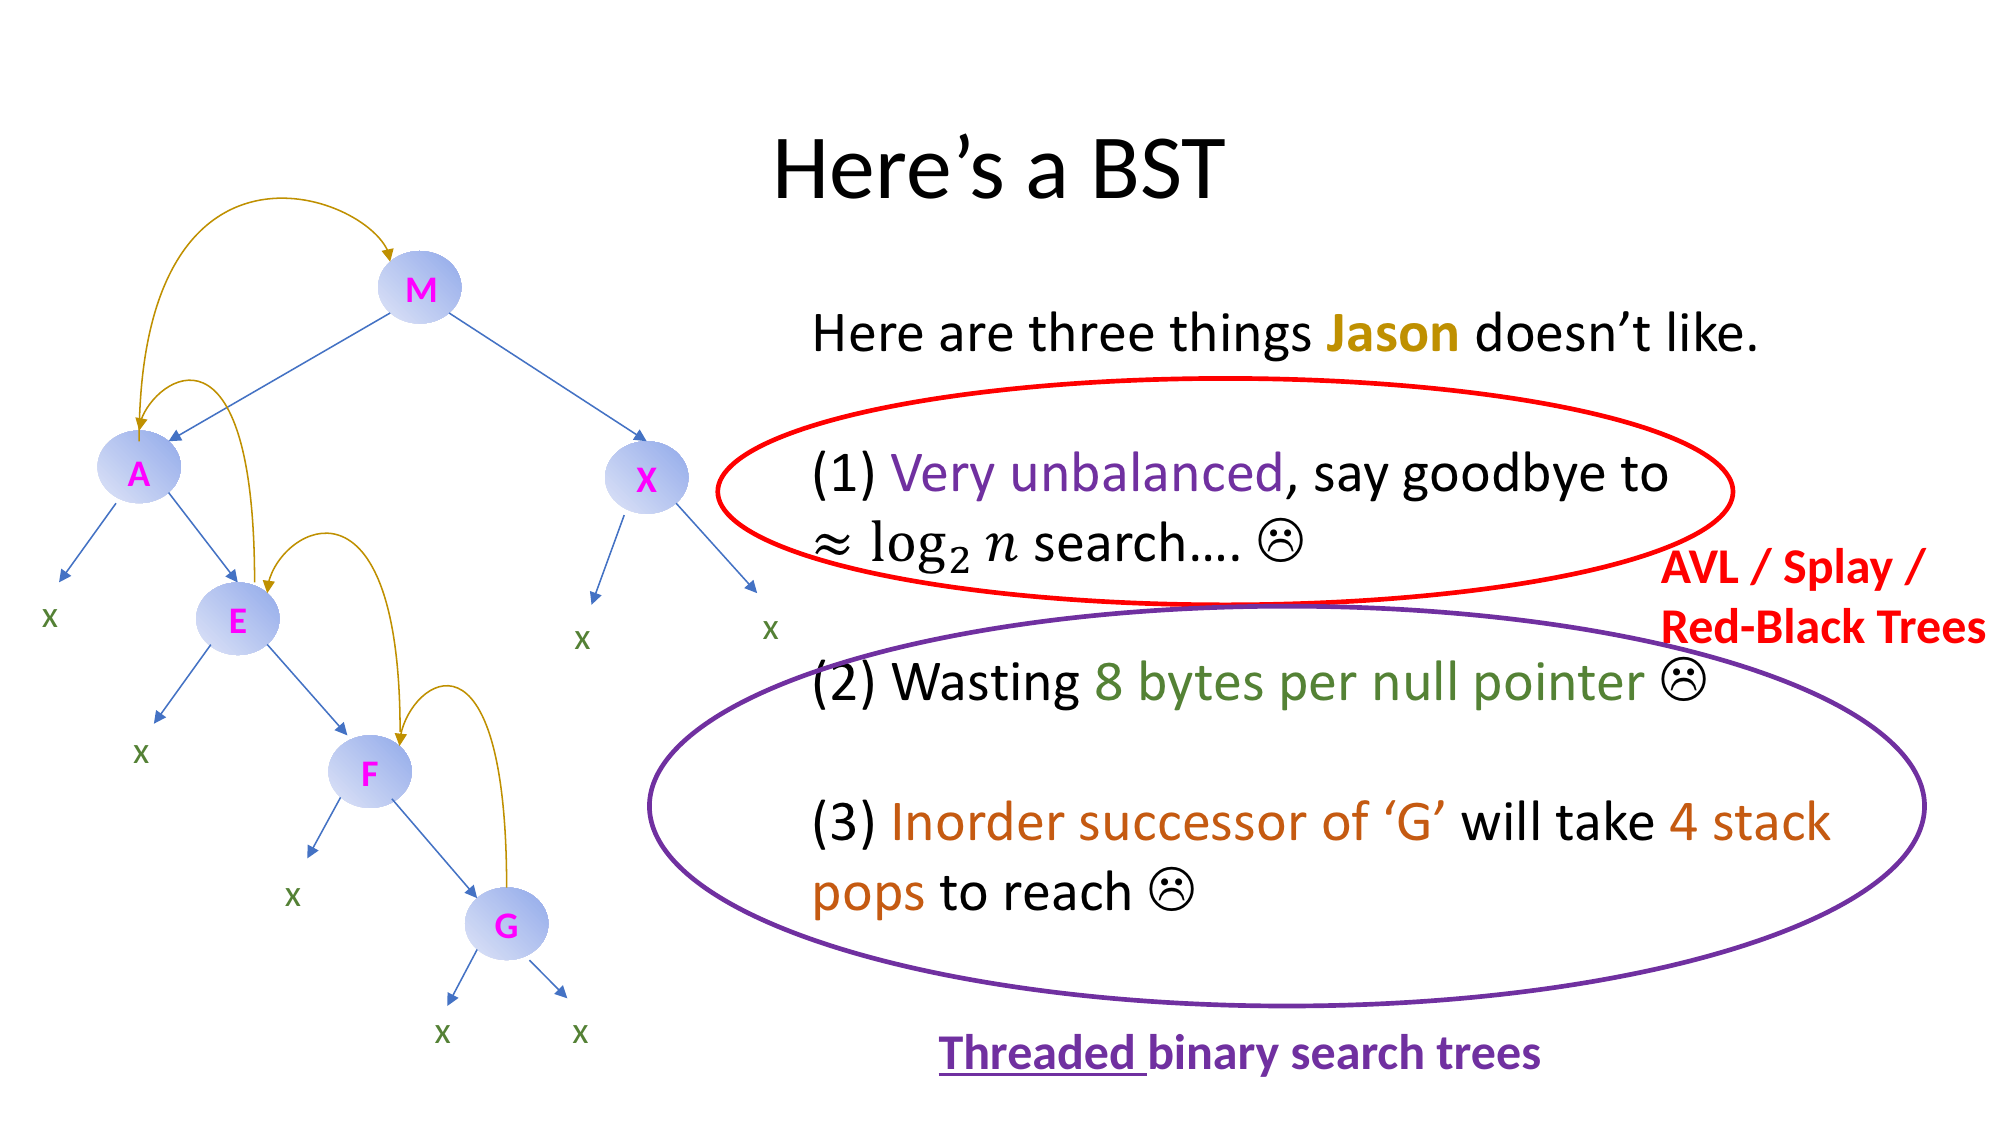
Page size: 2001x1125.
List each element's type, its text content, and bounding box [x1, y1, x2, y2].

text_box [529, 959, 568, 999]
text_box [717, 378, 1734, 605]
text_box G [465, 887, 549, 961]
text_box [675, 503, 758, 594]
text_box x [559, 604, 624, 666]
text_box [168, 573, 238, 583]
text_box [391, 879, 478, 899]
text_box x [118, 718, 183, 779]
text_box A [112, 441, 164, 501]
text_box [591, 514, 625, 605]
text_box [382, 762, 525, 871]
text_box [153, 644, 211, 724]
text_box [140, 430, 163, 441]
text_box [1767, 899, 1853, 939]
text_box F [328, 736, 410, 808]
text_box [448, 312, 647, 442]
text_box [306, 797, 341, 859]
text_box x [26, 582, 92, 643]
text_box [447, 949, 478, 1007]
text_box x [269, 861, 335, 922]
text_box Threaded binary search trees [923, 1011, 1759, 1088]
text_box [174, 225, 355, 478]
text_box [264, 595, 404, 730]
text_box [358, 312, 391, 442]
text_box [795, 934, 807, 939]
text_box [795, 552, 1645, 678]
title Here’s a BST [137, 59, 1863, 278]
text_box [120, 448, 274, 565]
text_box x [747, 594, 812, 656]
text_box AVL / Splay / Red-Black Trees [1645, 526, 2000, 724]
text_box X [605, 441, 689, 514]
text_box M [378, 250, 462, 324]
text_box [97, 430, 138, 495]
text_box x [557, 998, 622, 1059]
text_box [649, 606, 1925, 1007]
text_box [795, 287, 1853, 526]
text_box E [196, 582, 267, 656]
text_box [58, 503, 117, 583]
text_box x [419, 998, 484, 1059]
